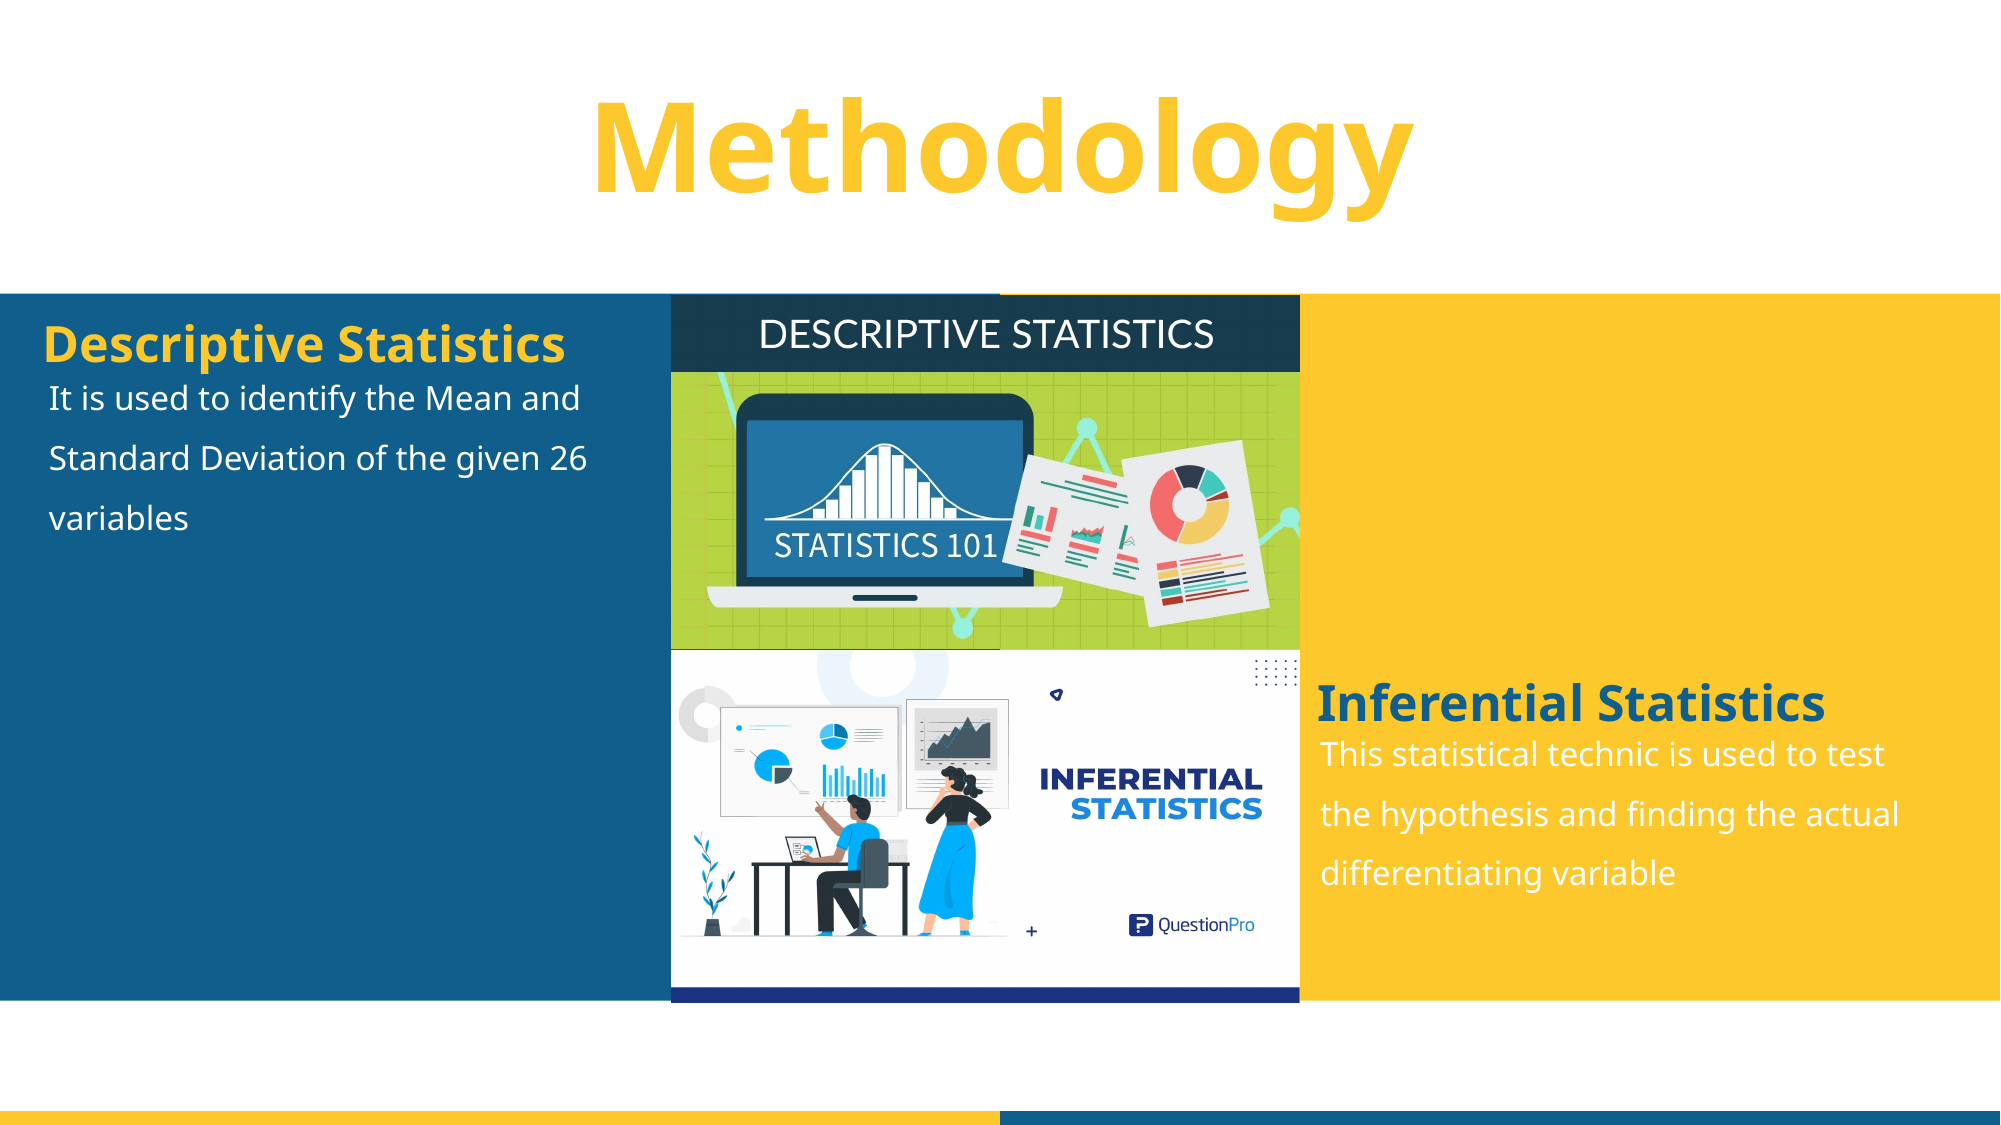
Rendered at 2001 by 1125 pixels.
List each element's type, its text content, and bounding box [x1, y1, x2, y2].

text_box [1001, 1110, 2000, 1125]
text_box [0, 1110, 1001, 1125]
text_box [1001, 293, 2000, 1002]
text_box [0, 293, 1001, 1002]
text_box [0, 274, 627, 541]
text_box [1302, 634, 1934, 896]
picture [670, 295, 1300, 649]
picture [670, 650, 1300, 1003]
text_box Methodology [504, 60, 1499, 225]
